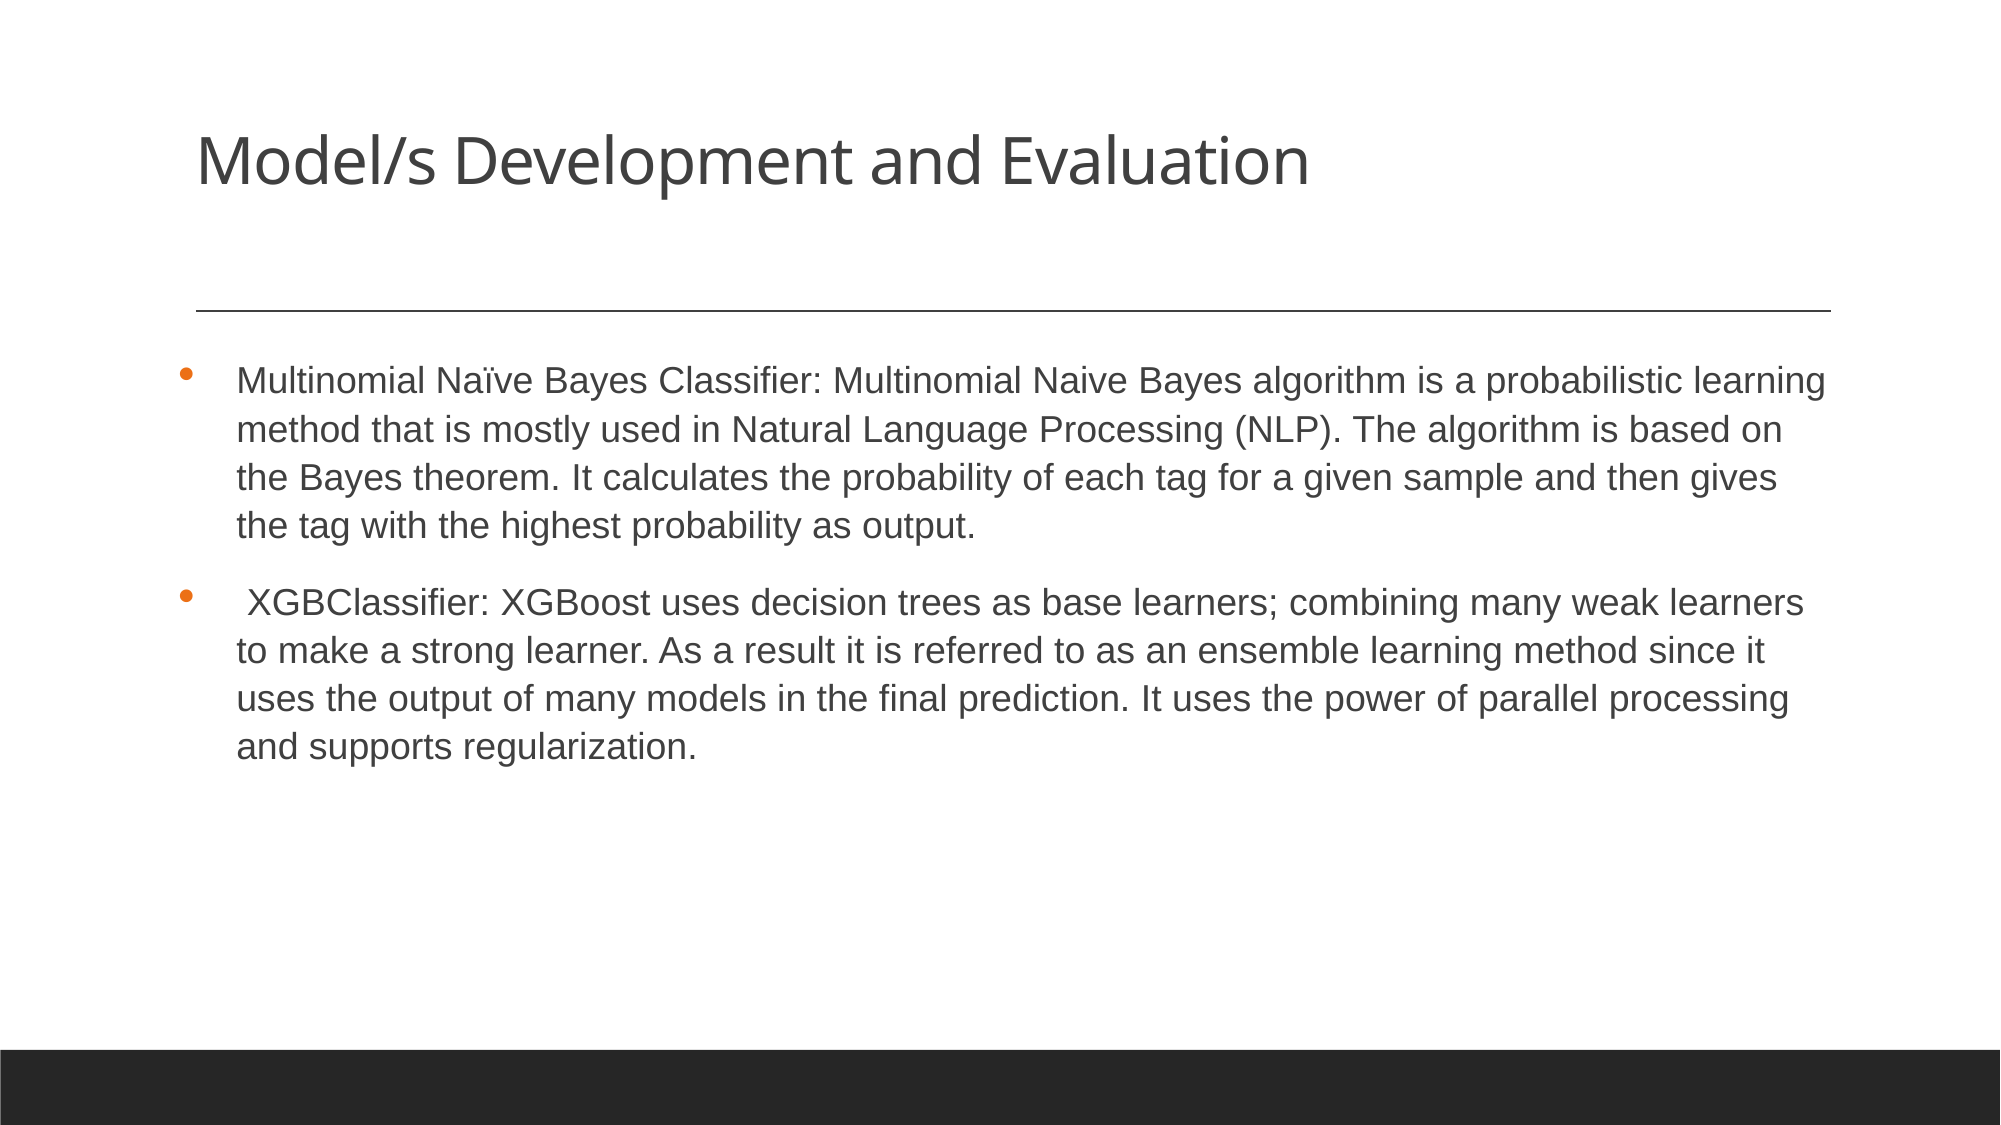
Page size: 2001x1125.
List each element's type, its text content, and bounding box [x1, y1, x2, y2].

list Multinomial Naïve Bayes Classifier: Multinomial Naive Bayes algorithm is a probabilistic learning method that is mostly used in Natural Language Processing (NLP). The algorithm is based on the Bayes theorem. It calculates the probability of each tag for a given sample and then gives the tag with the highest probability as output. XGBClassifier: XGBoost uses decision trees as base learners; combining many weak learners to make a strong learner. As a result it is referred to as an ensemble learning method since it uses the output of many models in the final prediction. It uses the power of parallel processing and supports regularization. [180, 345, 1830, 963]
title Model/s Development and Evaluation [180, 47, 1830, 285]
